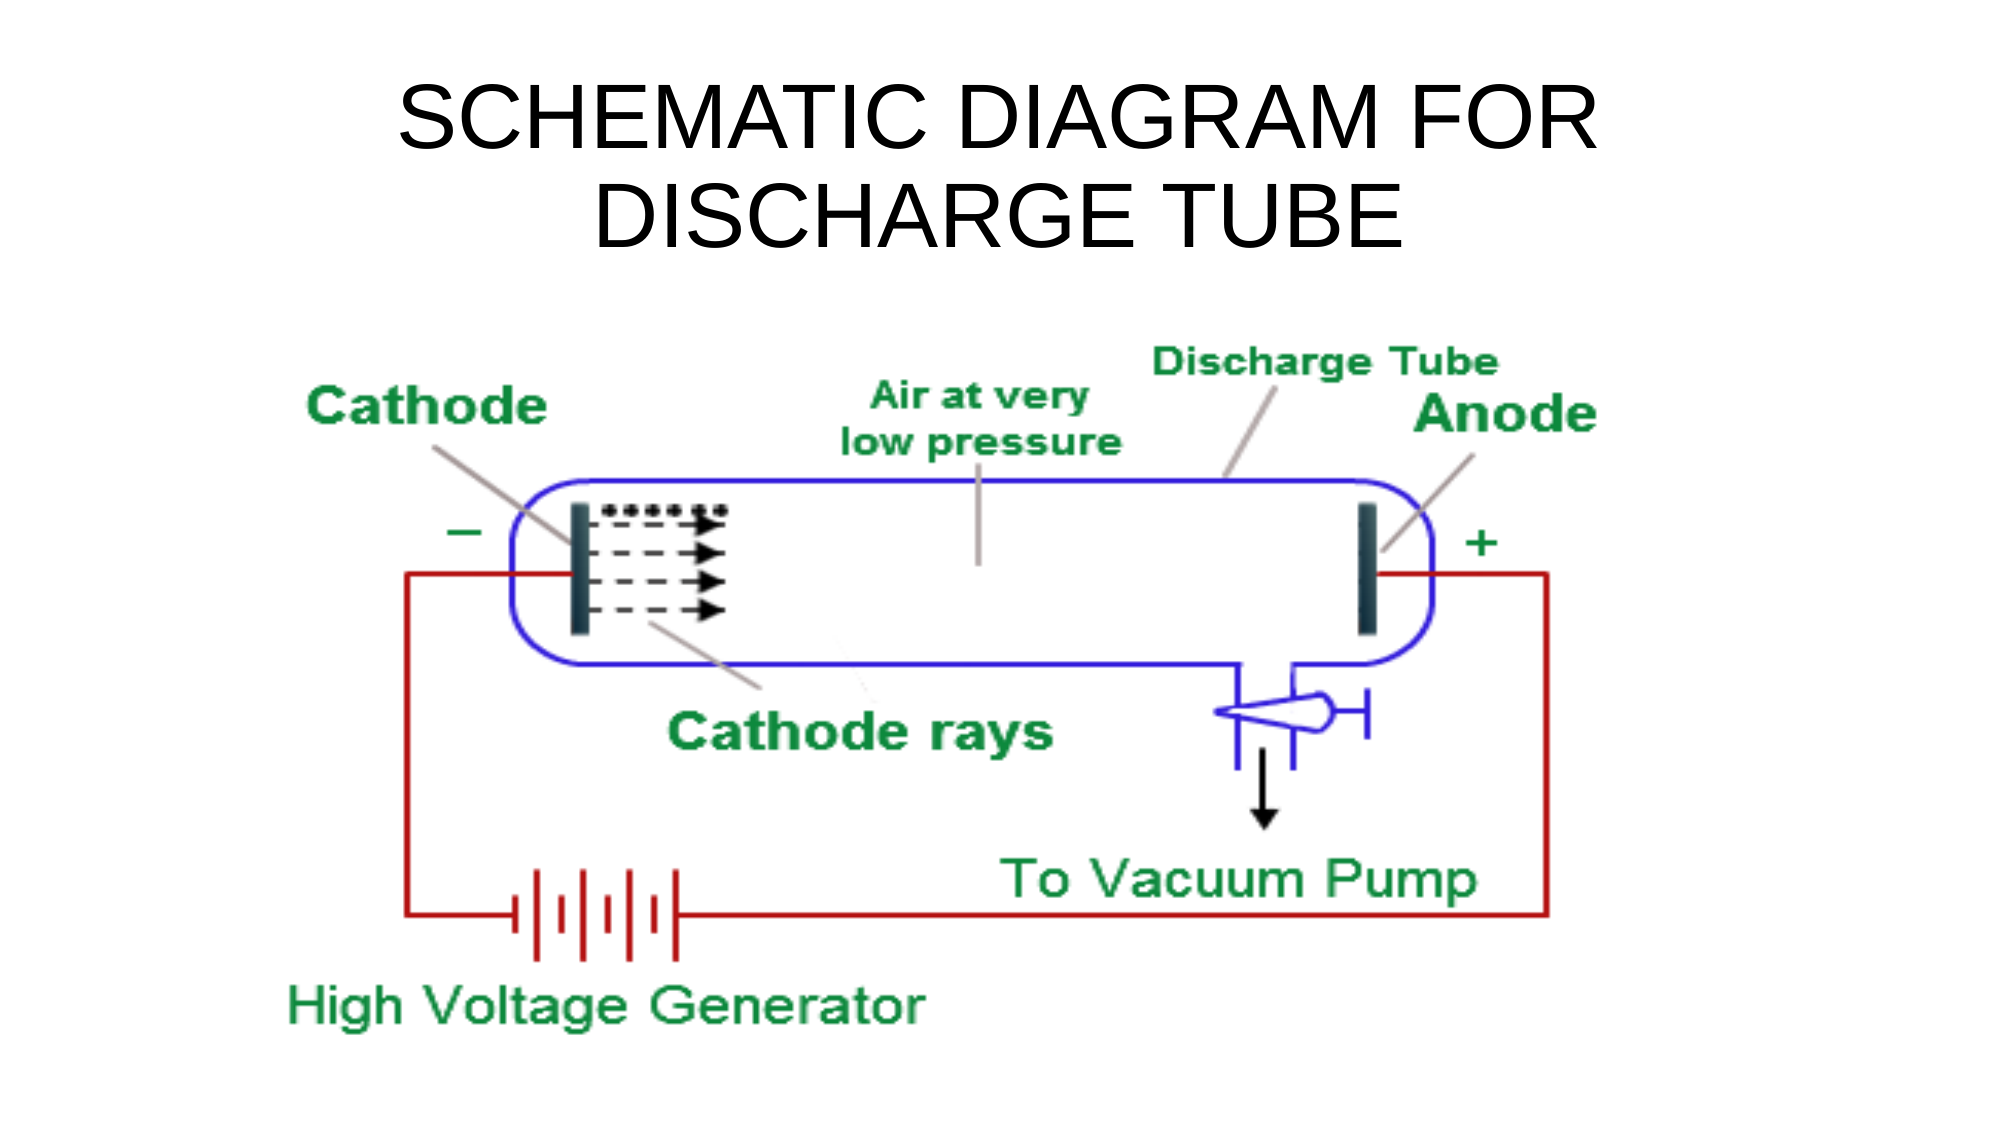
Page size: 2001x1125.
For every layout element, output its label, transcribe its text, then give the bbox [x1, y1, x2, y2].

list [260, 329, 1671, 1066]
title SCHEMATIC DIAGRAM FOR DISCHARGE TUBE [137, 59, 1863, 278]
